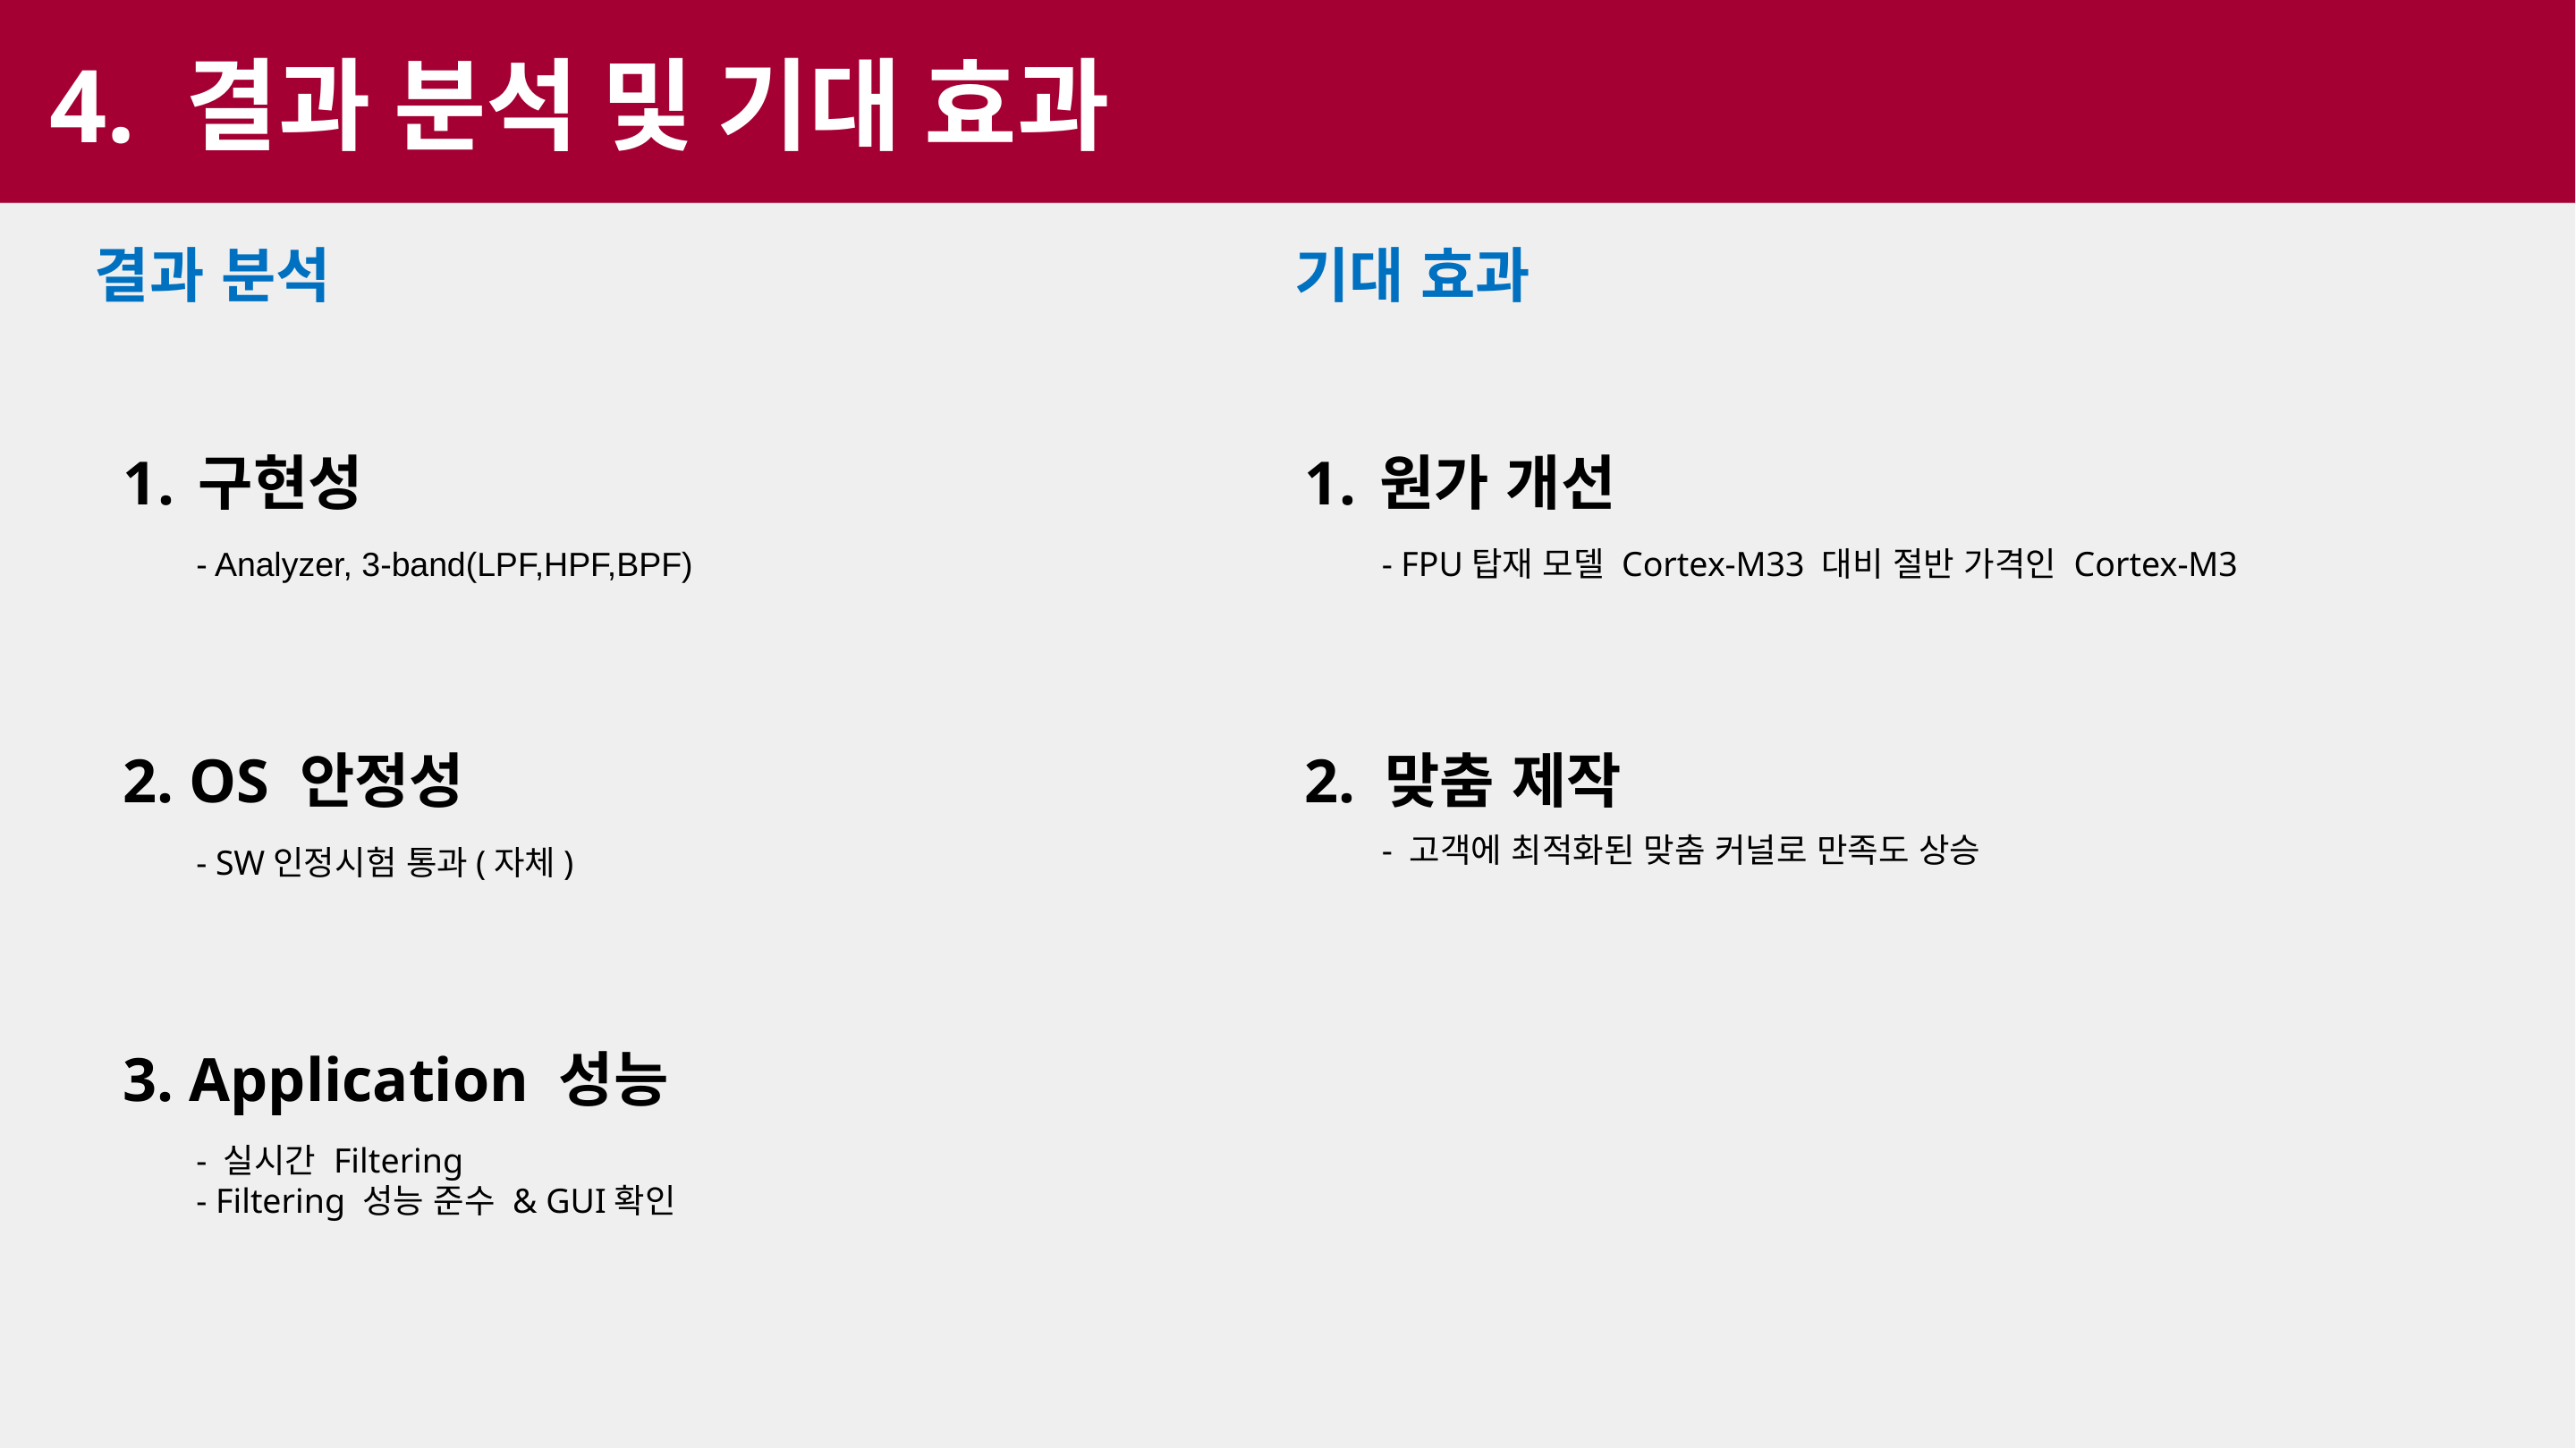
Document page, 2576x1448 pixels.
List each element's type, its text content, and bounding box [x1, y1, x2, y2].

text_box 기대 효과 [1287, 214, 2179, 334]
text_box 결과 분석 [88, 214, 979, 334]
text_box 2. OS 안정성 [115, 736, 792, 822]
text_box - SW인정시험 통과(자체) [189, 834, 792, 889]
picture [0, 0, 2576, 1448]
text_box - 고객에 최적화된 맞춤 커널로 만족도 상승 [1375, 822, 2445, 876]
text_box - 실시간 Filtering - Filtering 성능 준수 & GUI확인 [189, 1132, 792, 1227]
text_box 원가 개선 [1297, 438, 1973, 524]
text_box - Analyzer, 3-band(LPF,HPF,BPF) [189, 536, 792, 590]
text_box 4. 결과 분석 및 기대 효과 [42, 35, 2112, 170]
text_box - FPU탑재 모델 Cortex-M33 대비 절반 가격인 Cortex-M3 [1375, 536, 2445, 590]
text_box 구현성 [115, 438, 792, 524]
text_box 3. Application 성능 [115, 1035, 792, 1121]
text_box 2. 맞춤 제작 [1297, 736, 1973, 822]
